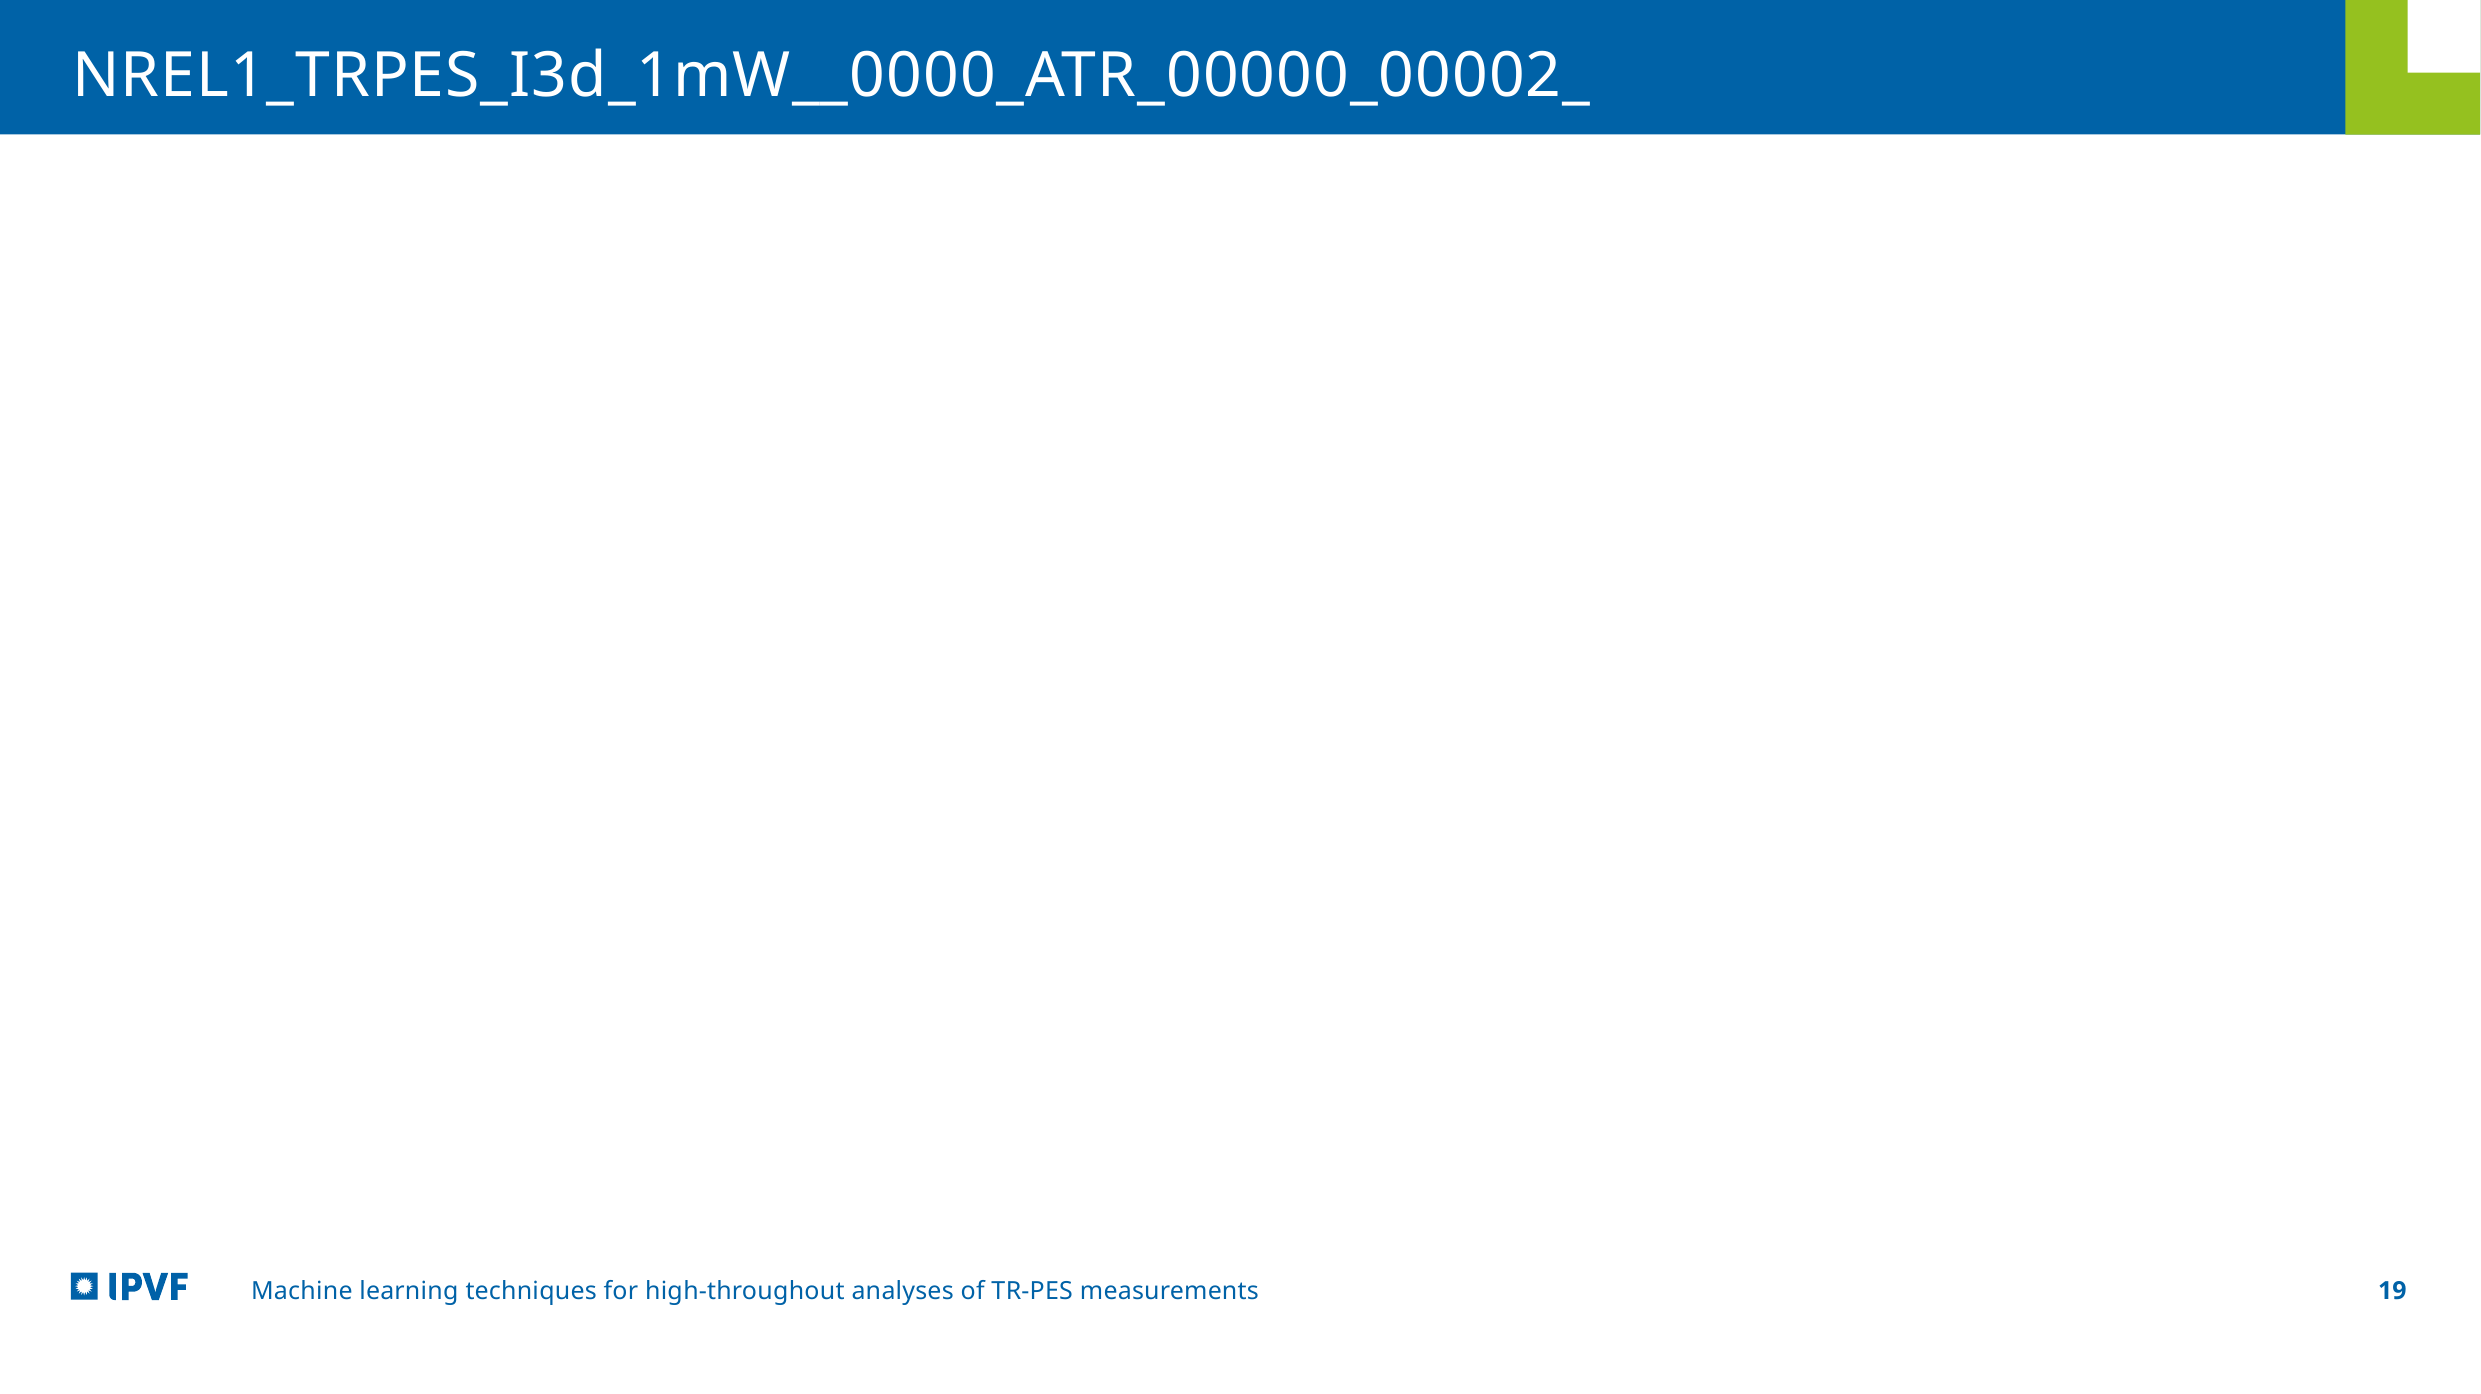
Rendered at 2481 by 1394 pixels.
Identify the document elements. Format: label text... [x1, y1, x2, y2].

slide_number 19 [2272, 1254, 2422, 1329]
list NREL1_TRPES_I3d_1mW__0000_ATR_00000_00002_ [57, 26, 1976, 112]
